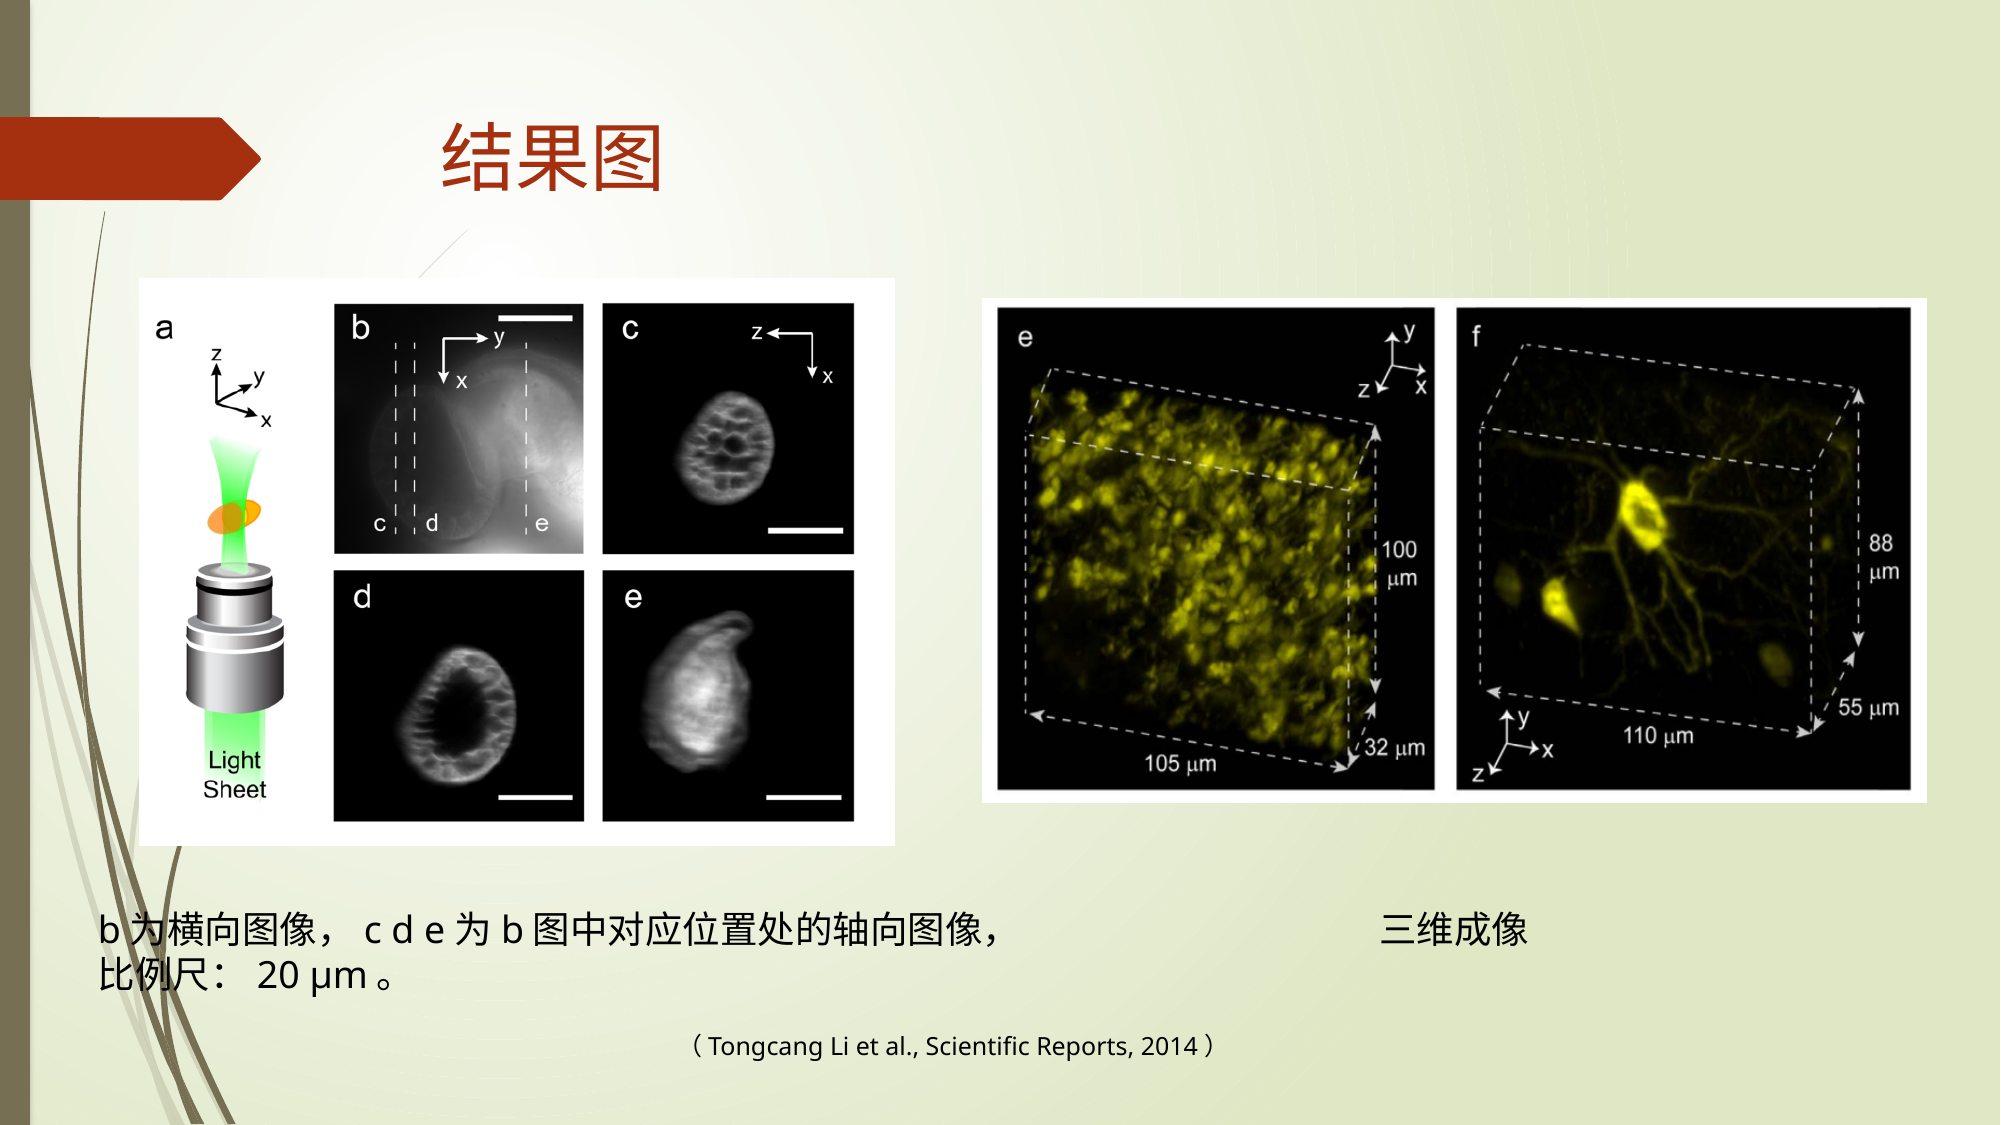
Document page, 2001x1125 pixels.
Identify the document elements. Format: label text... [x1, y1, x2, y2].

text_box b为横向图像，c d e为b图中对应位置处的轴向图像， 比例尺：20 μm。 [83, 898, 1036, 1004]
title 结果图 [425, 102, 1888, 227]
text_box （Tongcang Li et al., Scientific Reports, 2014） [662, 1022, 1245, 1068]
text_box 三维成像 [1364, 898, 1545, 959]
picture [139, 278, 895, 847]
picture [982, 298, 1927, 803]
